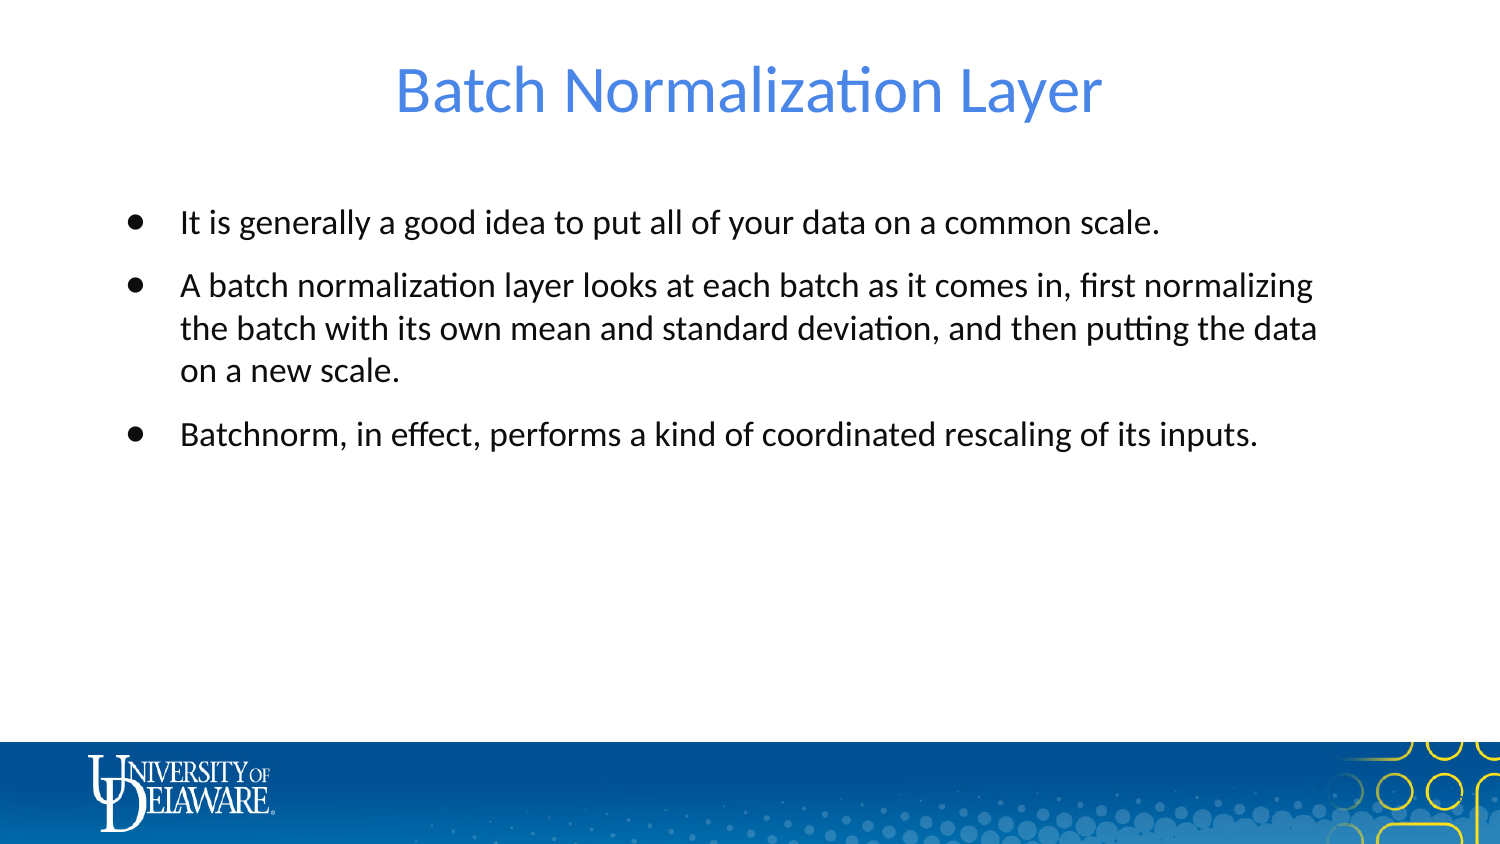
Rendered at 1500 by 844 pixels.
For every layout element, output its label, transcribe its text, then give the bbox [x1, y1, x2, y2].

slide_number 23 [1387, 762, 1478, 828]
picture [0, 0, 1500, 844]
list It is generally a good idea to put all of your data on a common scale. A batch normalization layer looks at each batch as it comes in, first normalizing the batch with its own mean and standard deviation, and then putting the data on a new scale. Batchnorm, in effect, performs a kind of coordinated rescaling of its inputs. [90, 183, 1368, 704]
title Batch Normalization Layer [51, 30, 1449, 131]
